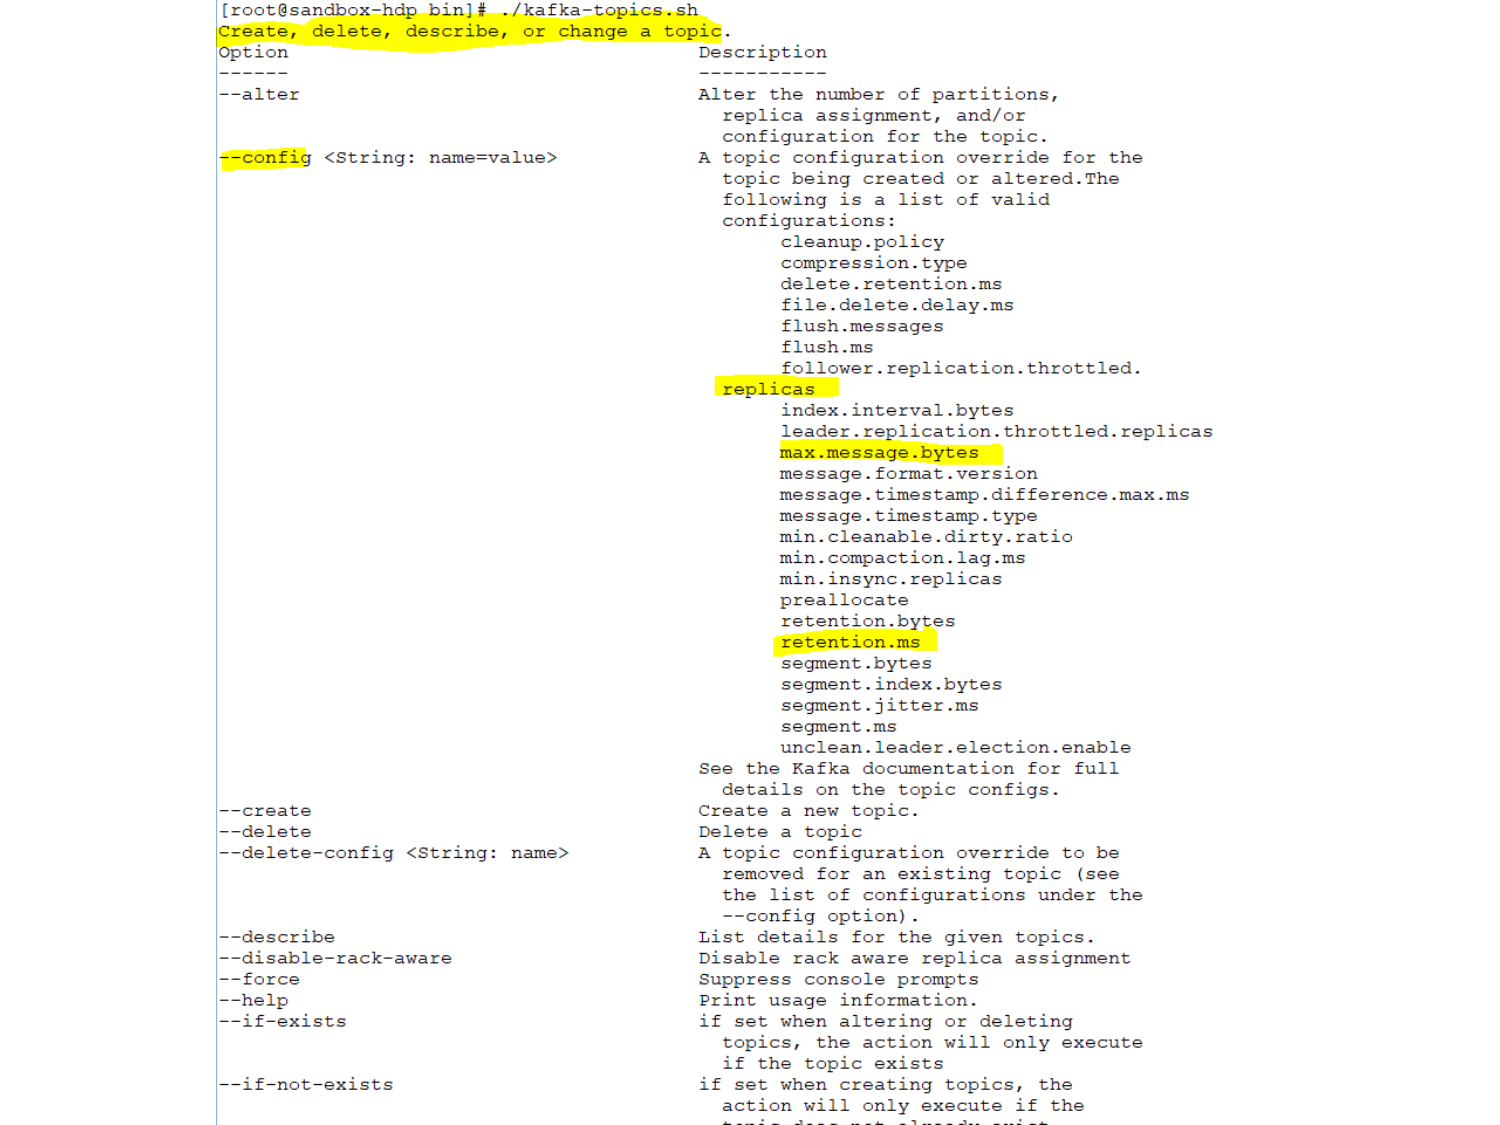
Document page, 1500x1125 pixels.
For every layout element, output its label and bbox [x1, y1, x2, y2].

picture [216, 0, 1284, 1125]
